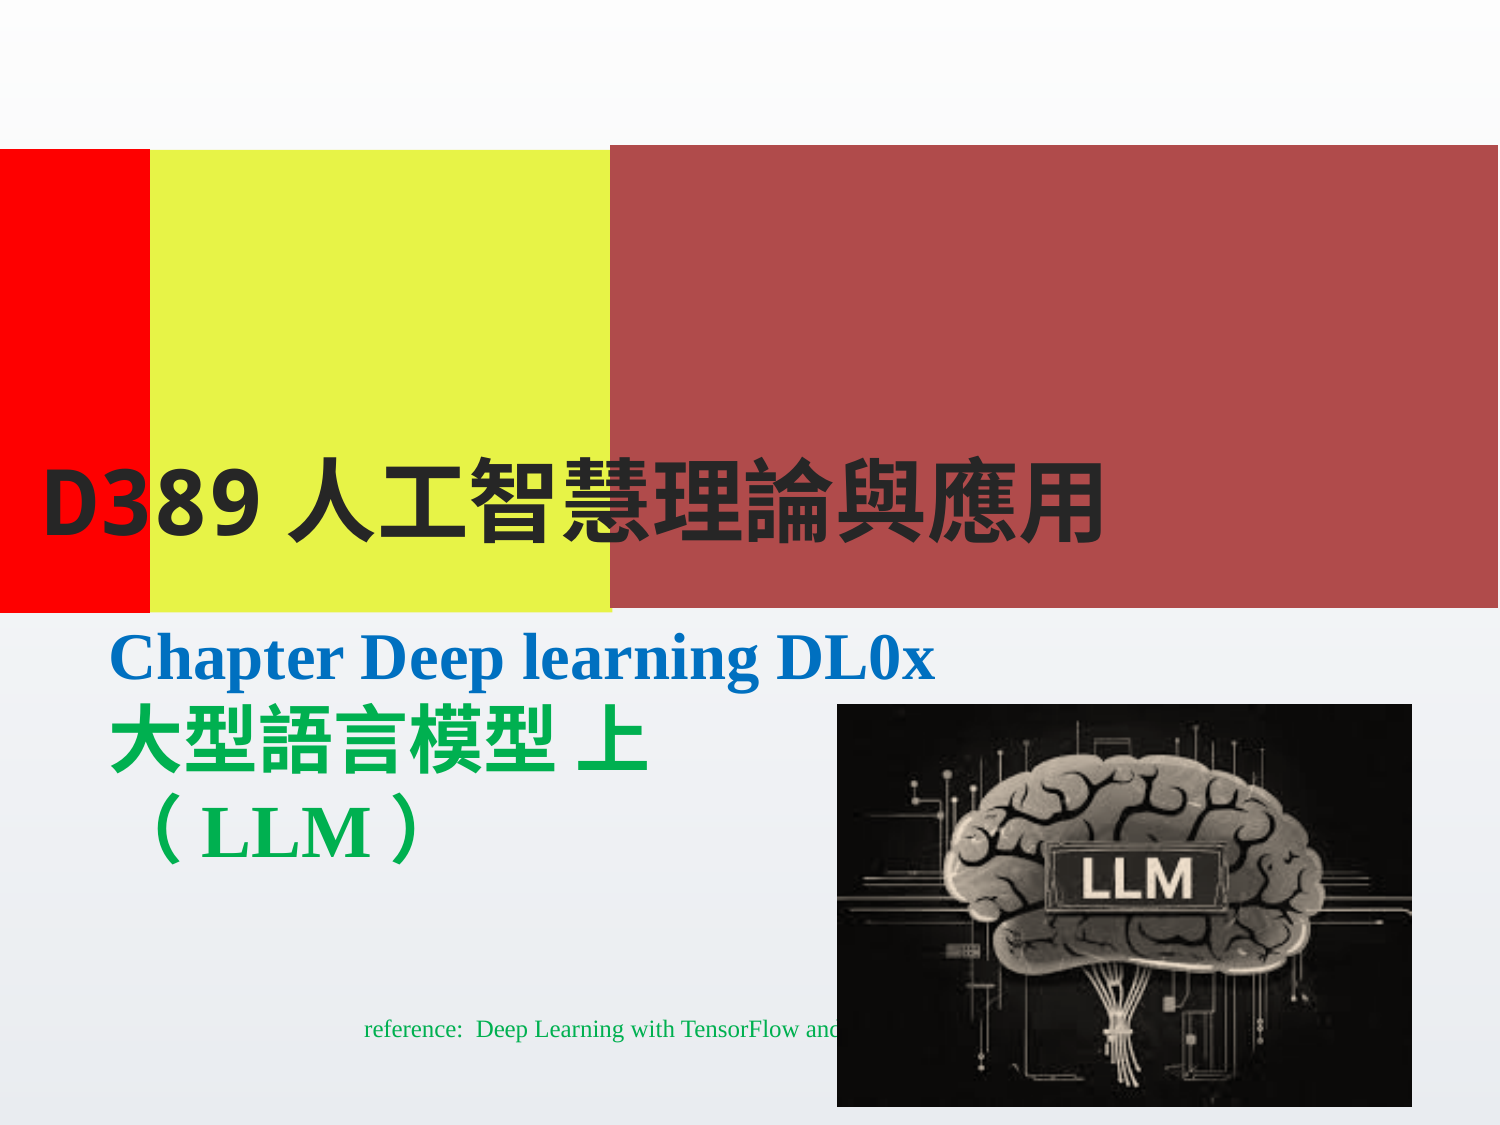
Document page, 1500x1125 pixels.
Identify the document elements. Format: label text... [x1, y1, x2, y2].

picture [837, 704, 1412, 1107]
title Chapter Deep learning DL0x 大型語言模型 上 （LLM） reference: Deep Learning with TensorFlow and Keras Third Edition [92, 694, 1476, 1061]
picture [0, 149, 150, 613]
text_box D389人工智慧理論與應用 [28, 436, 1126, 561]
